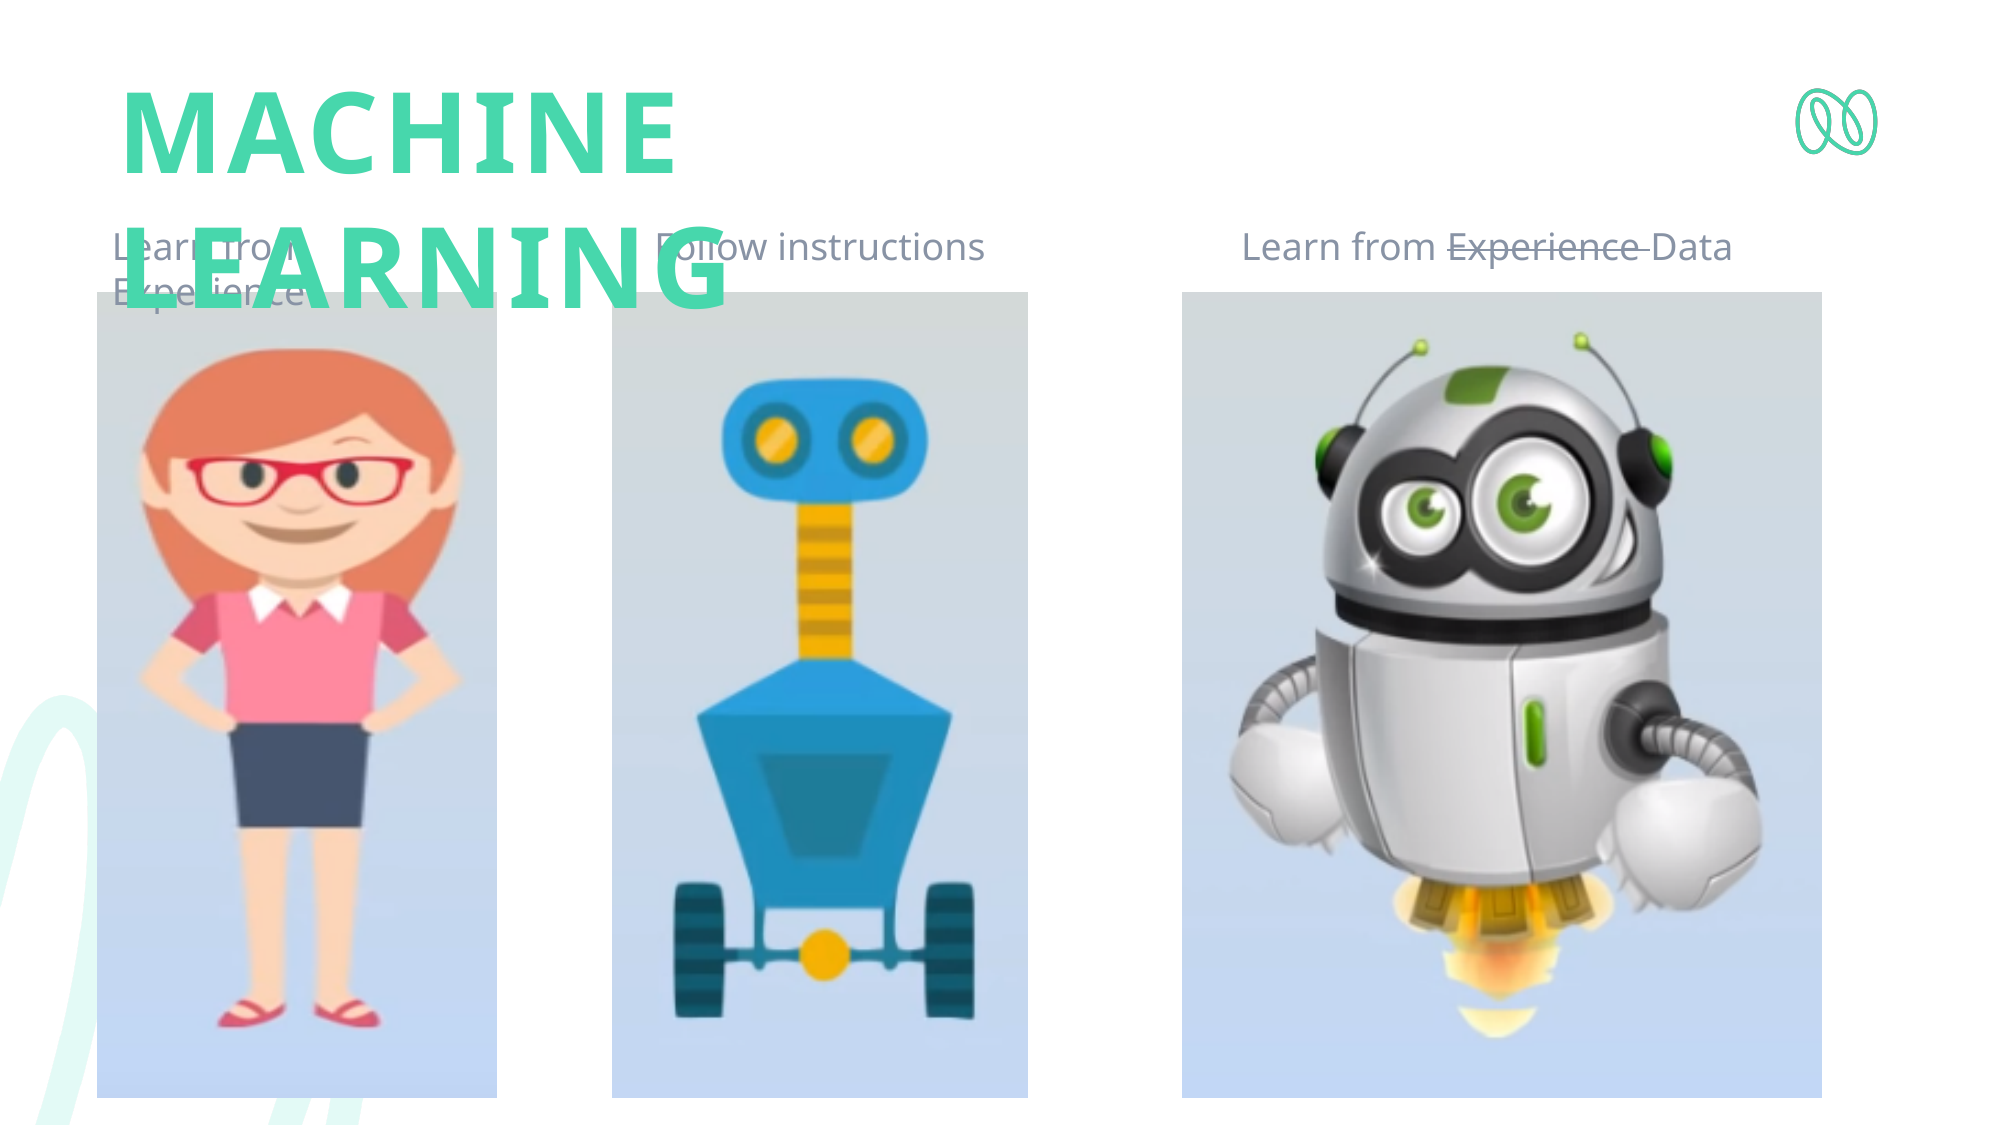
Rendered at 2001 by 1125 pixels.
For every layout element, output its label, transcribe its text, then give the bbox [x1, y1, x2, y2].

picture [97, 292, 497, 1098]
picture [1182, 292, 1822, 1098]
text_box Follow instructions [612, 215, 1028, 275]
text_box Learn from Experience Data [1205, 215, 1770, 275]
picture [1772, 62, 1906, 180]
title Machine Learning [102, 49, 1284, 206]
text_box Learn from Experience [97, 215, 513, 320]
picture [612, 292, 1028, 1098]
